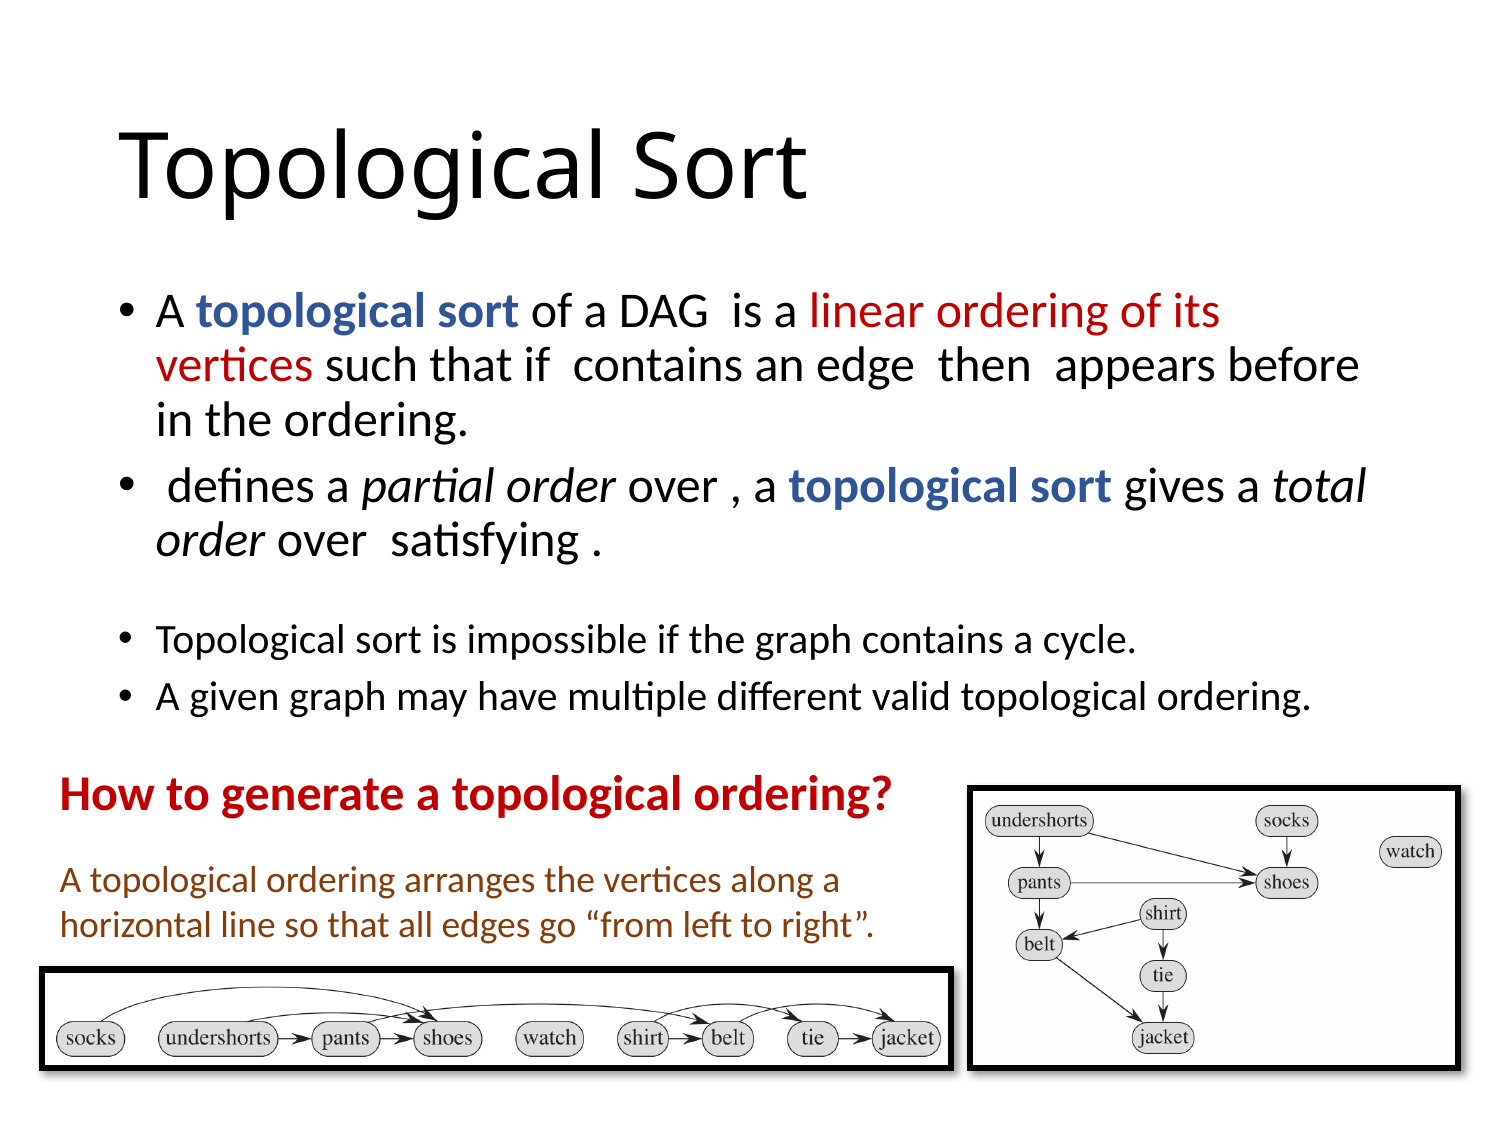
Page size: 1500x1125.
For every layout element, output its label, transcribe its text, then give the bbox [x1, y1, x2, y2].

text_box A topological ordering arranges the vertices along a horizontal line so that all edges go “from left to right”. [44, 847, 910, 953]
picture [44, 972, 949, 1066]
title Topological Sort [103, 59, 1397, 278]
text_box How to generate a topological ordering? [44, 753, 949, 829]
picture [972, 791, 1456, 1066]
